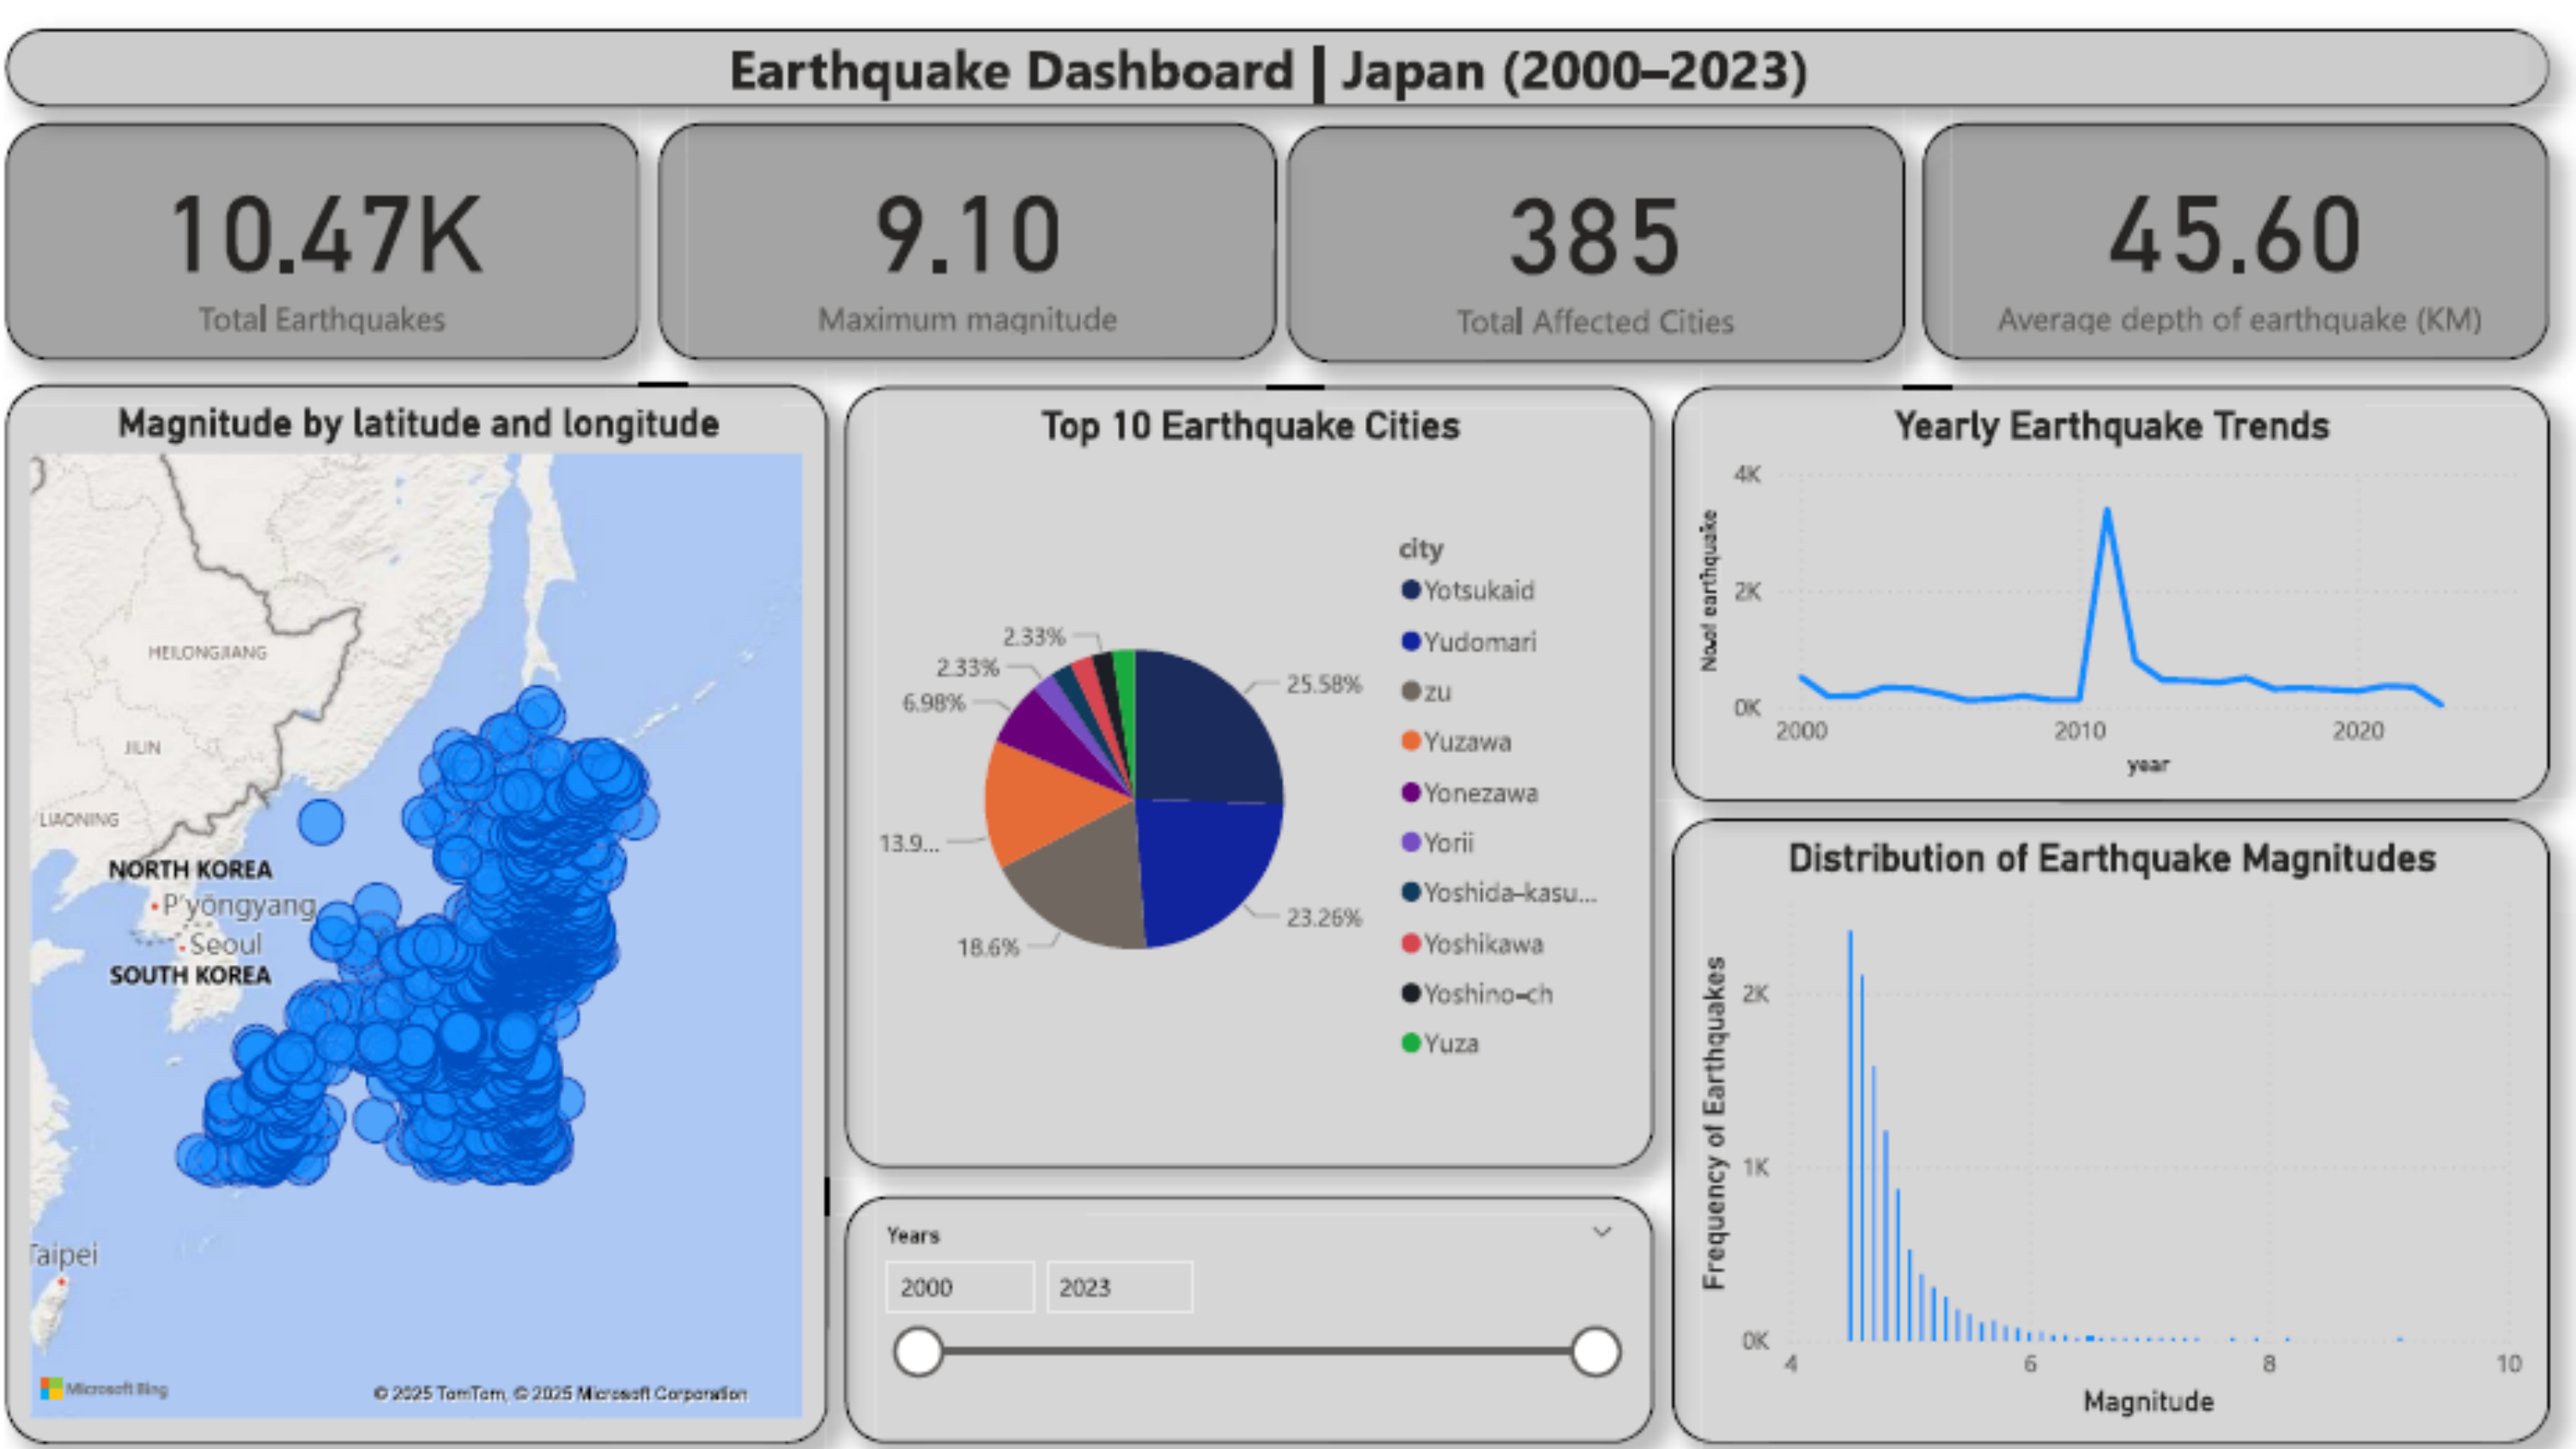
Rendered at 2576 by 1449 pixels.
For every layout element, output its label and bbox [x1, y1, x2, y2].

text_box [0, 0, 2576, 1449]
